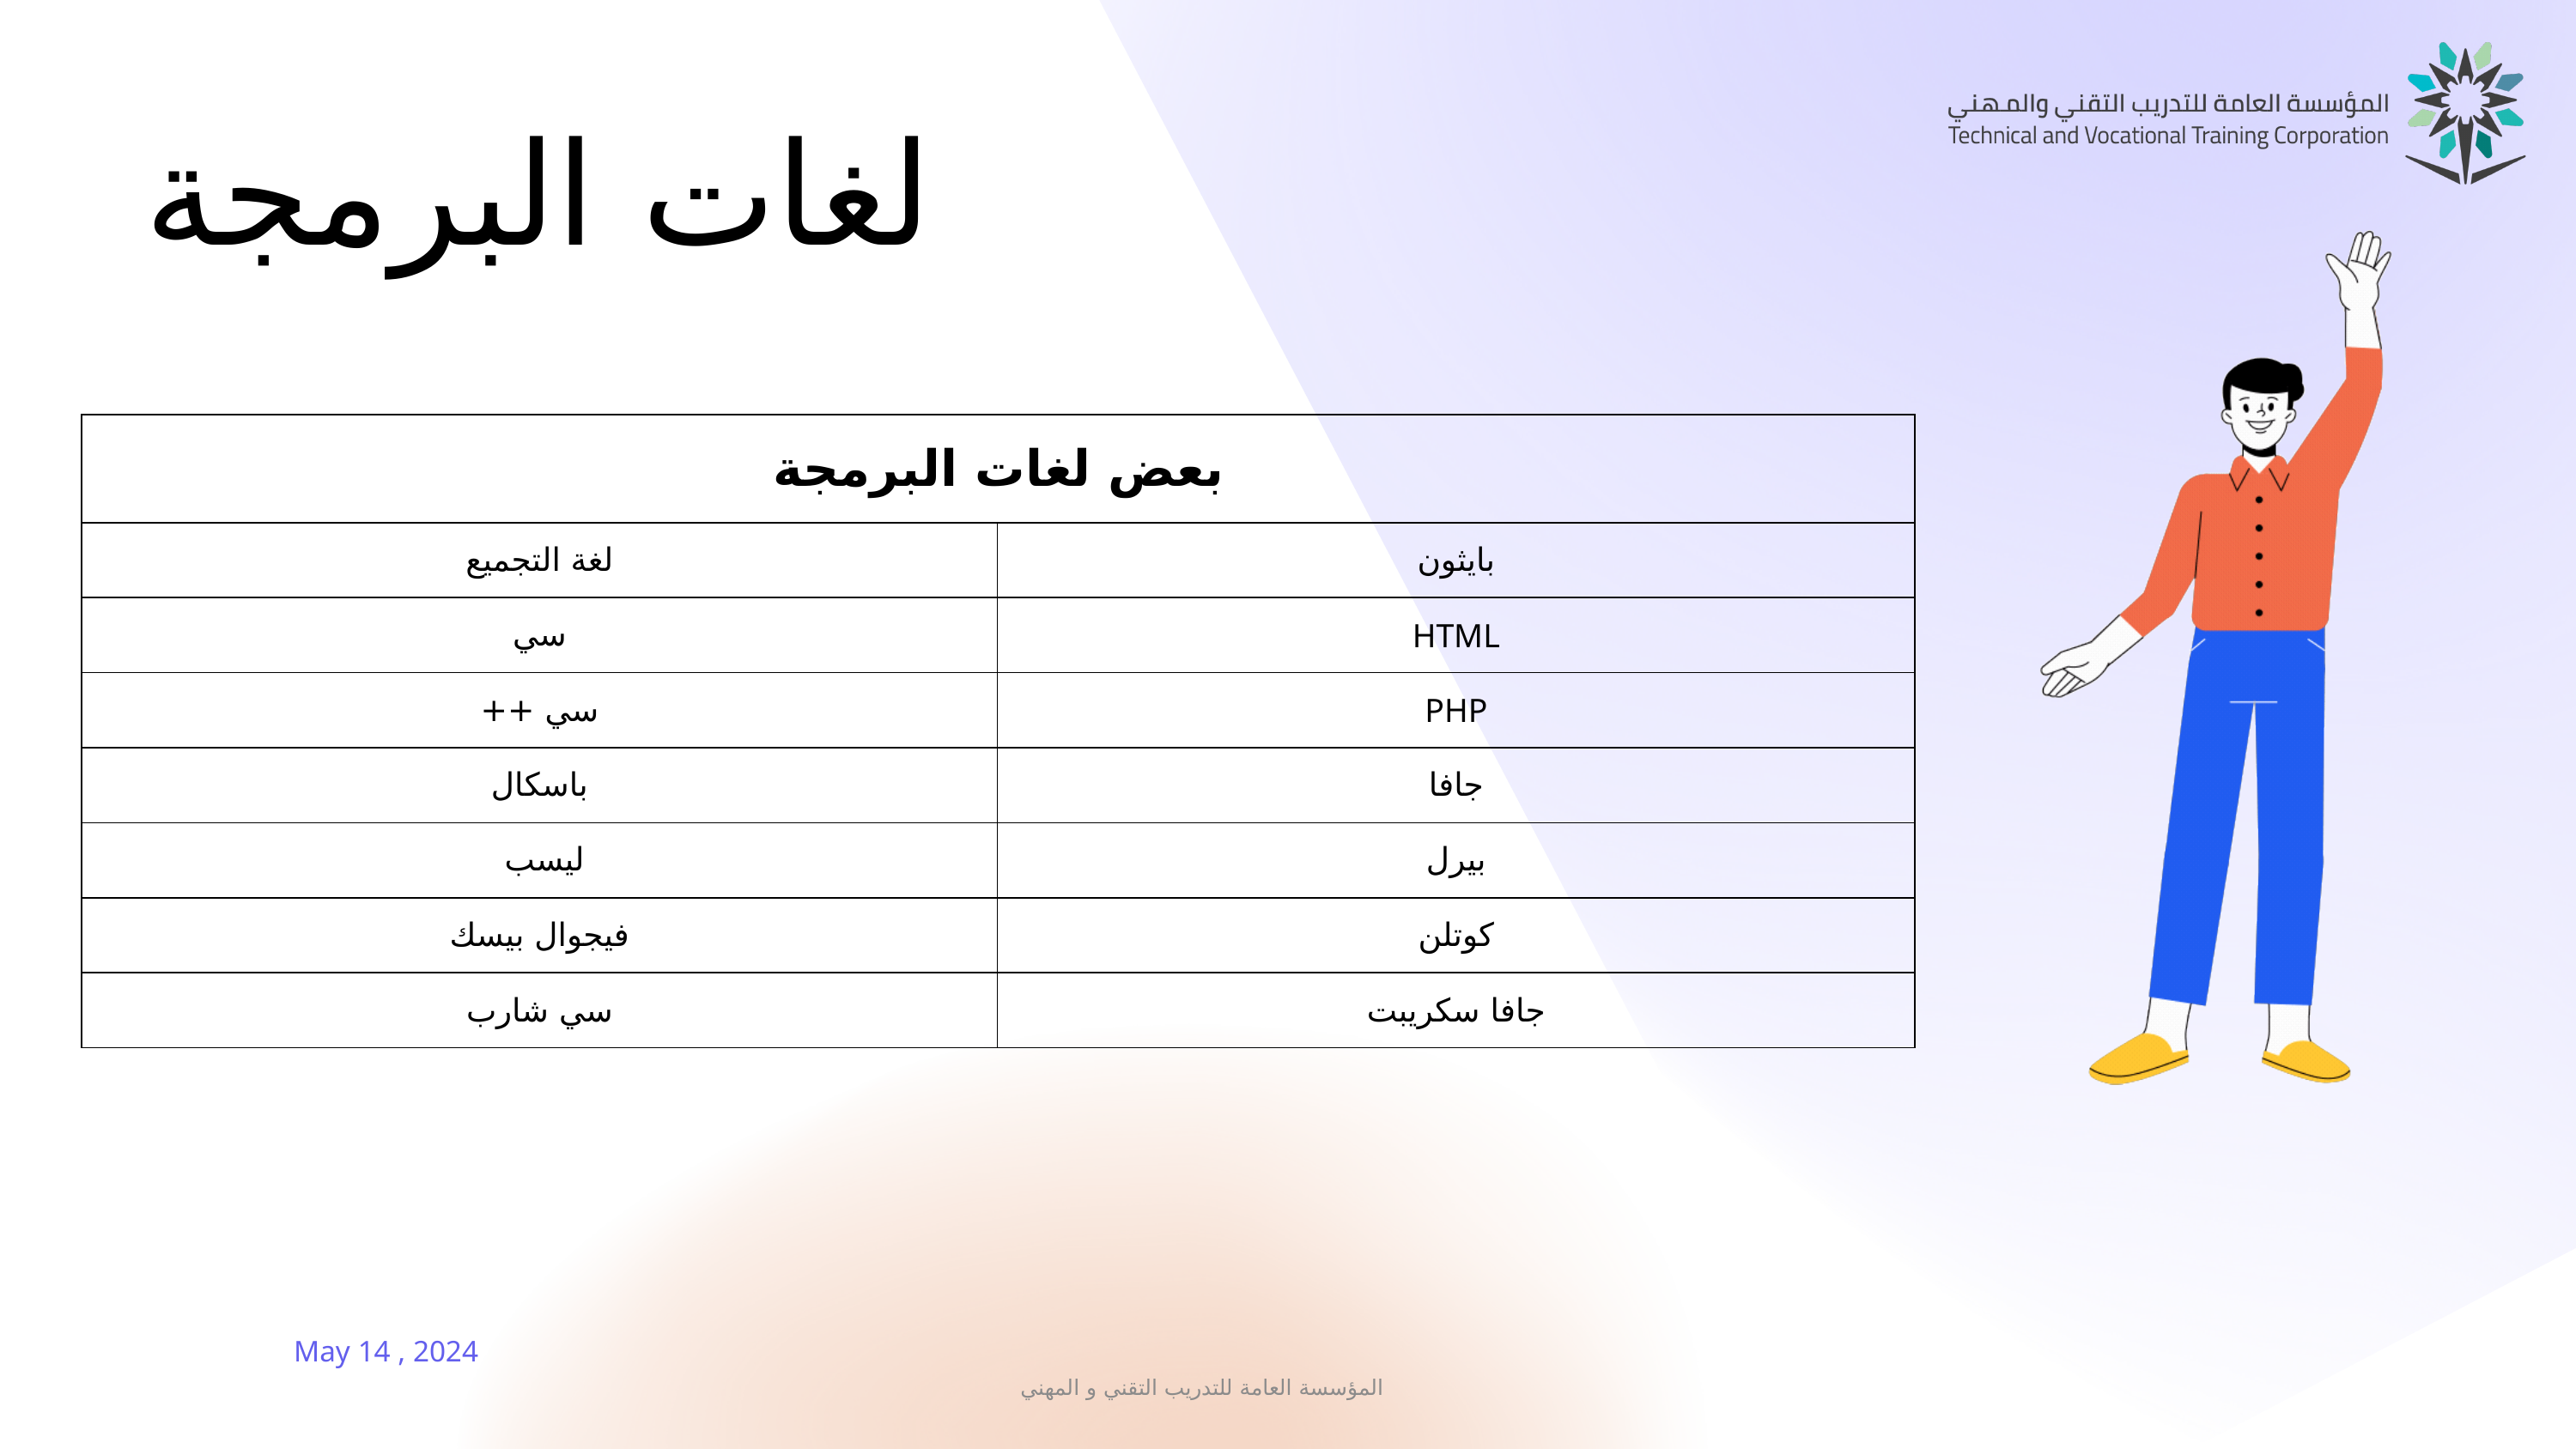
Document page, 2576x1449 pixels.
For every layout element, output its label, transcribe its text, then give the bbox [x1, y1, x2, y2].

table_header بعض لغات البرمجة [82, 415, 1914, 522]
text_box May 14 , 2024 [137, 1292, 636, 1367]
text_box لغات البرمجة [144, 130, 1881, 274]
text_box [1099, 0, 2576, 1449]
table_cell بيرل [998, 823, 1914, 897]
table_cell فيجوال بيسك [82, 899, 997, 972]
table_cell سي ++ [82, 673, 997, 747]
table_cell بايثون [998, 524, 1914, 597]
table_cell جافا [998, 749, 1914, 822]
text_box [454, 1048, 1714, 1449]
table_cell HTML [998, 598, 1914, 672]
table_cell باسكال [82, 749, 997, 822]
picture [2031, 230, 2477, 1085]
picture [1942, 34, 2532, 189]
table_cell جافا سكريبت [998, 973, 1914, 1047]
table_cell ليسب [82, 823, 997, 897]
table_cell سي شارب [82, 973, 997, 1047]
table_cell لغة التجميع [82, 524, 997, 597]
table_cell PHP [998, 673, 1914, 747]
table_cell كوتلن [998, 899, 1914, 972]
footer المؤسسة العامة للتدريب التقني و المهني [998, 1360, 1406, 1412]
table_cell سي [82, 598, 997, 672]
